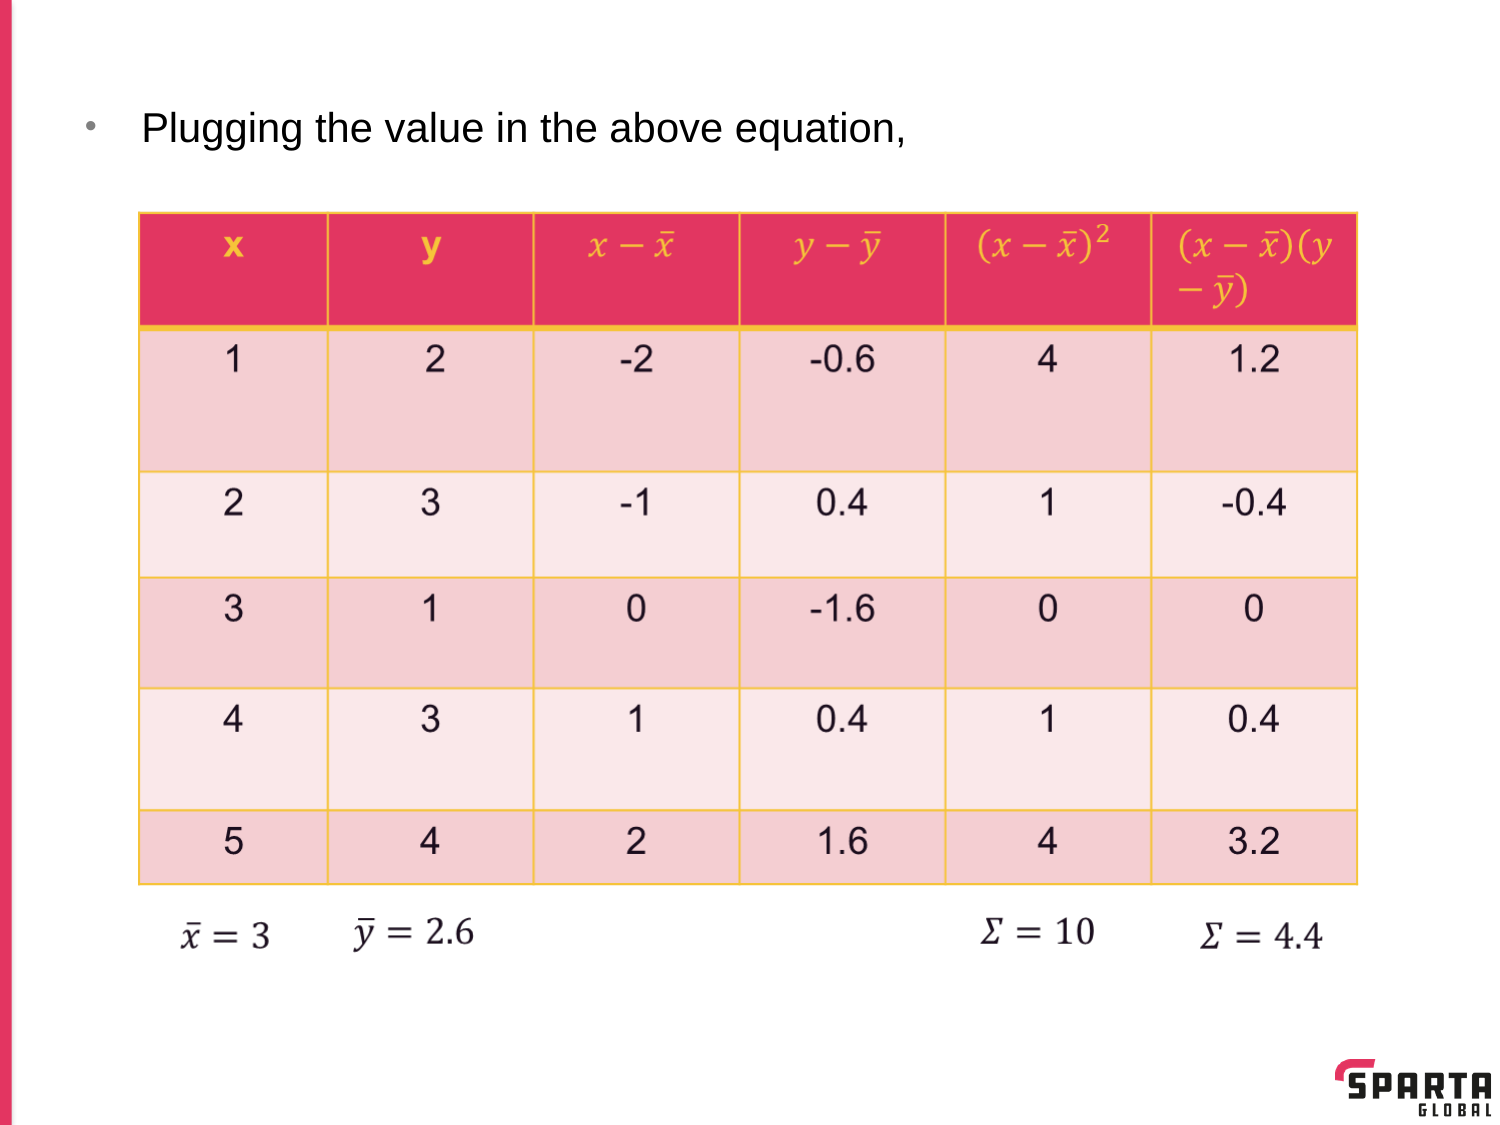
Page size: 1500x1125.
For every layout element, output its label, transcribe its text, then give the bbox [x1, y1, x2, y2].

picture [339, 909, 488, 966]
picture [137, 141, 1363, 888]
list Plugging the value in the above equation, [69, 93, 1415, 1055]
picture [137, 909, 315, 962]
picture [967, 909, 1110, 957]
picture [1186, 910, 1337, 962]
picture [1335, 1059, 1492, 1117]
